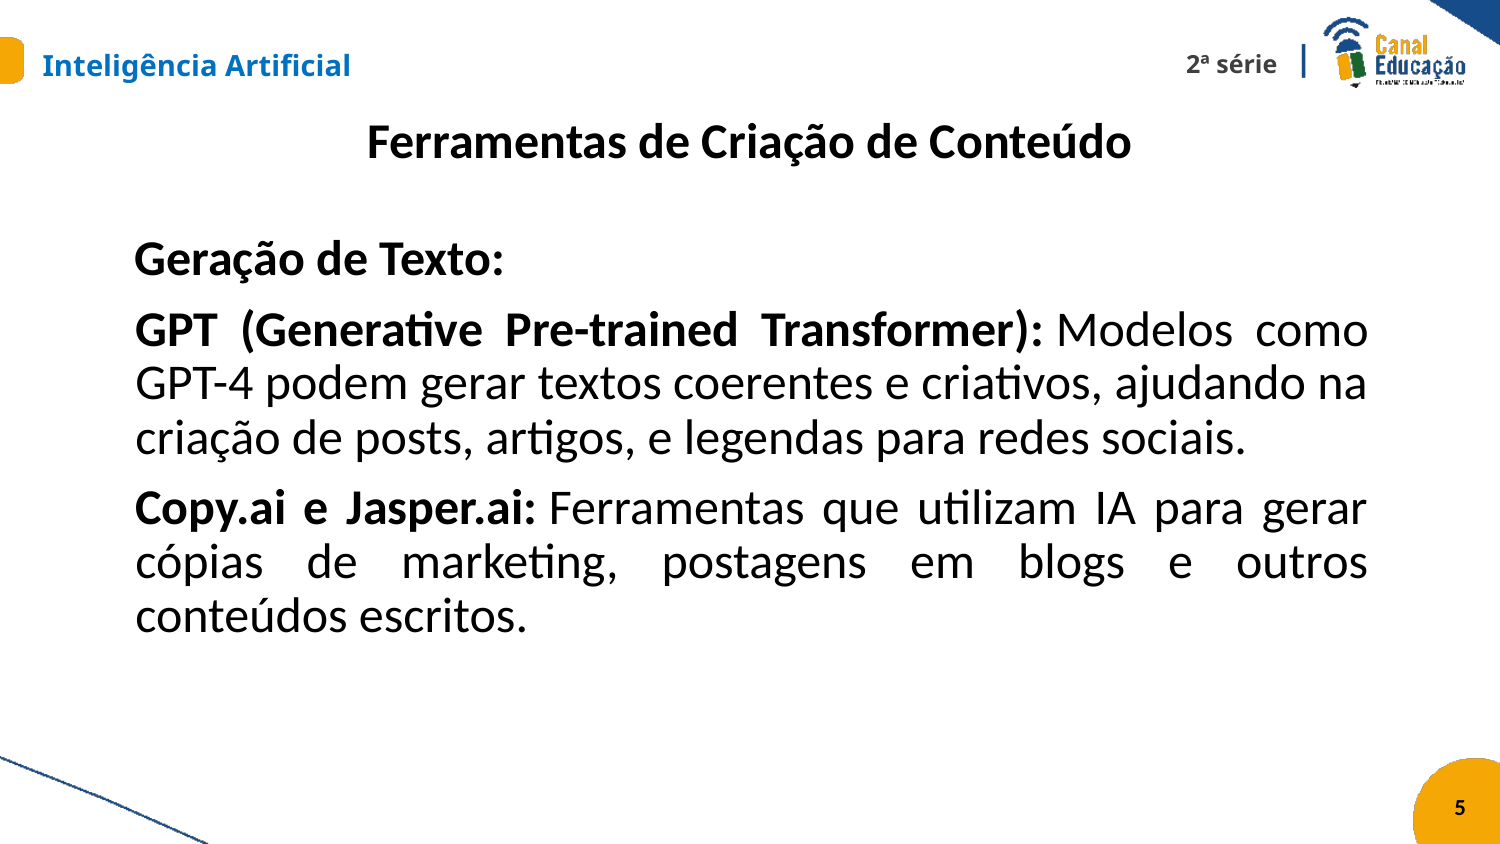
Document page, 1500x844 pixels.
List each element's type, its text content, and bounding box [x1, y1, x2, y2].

list Geração de Texto: GPT (Generative Pre-trained Transformer): Modelos como GPT-4 podem gerar textos coerentes e criativos, ajudando na criação de posts, artigos, e legendas para redes sociais. Copy.ai e Jasper.ai: Ferramentas que utilizam IA para gerar cópias de marketing, postagens em blogs e outros conteúdos escritos. [123, 226, 1380, 738]
picture [0, 0, 1500, 844]
slide_number 5 [1419, 786, 1500, 832]
title Ferramentas de Criação de Conteúdo [103, 109, 1397, 208]
